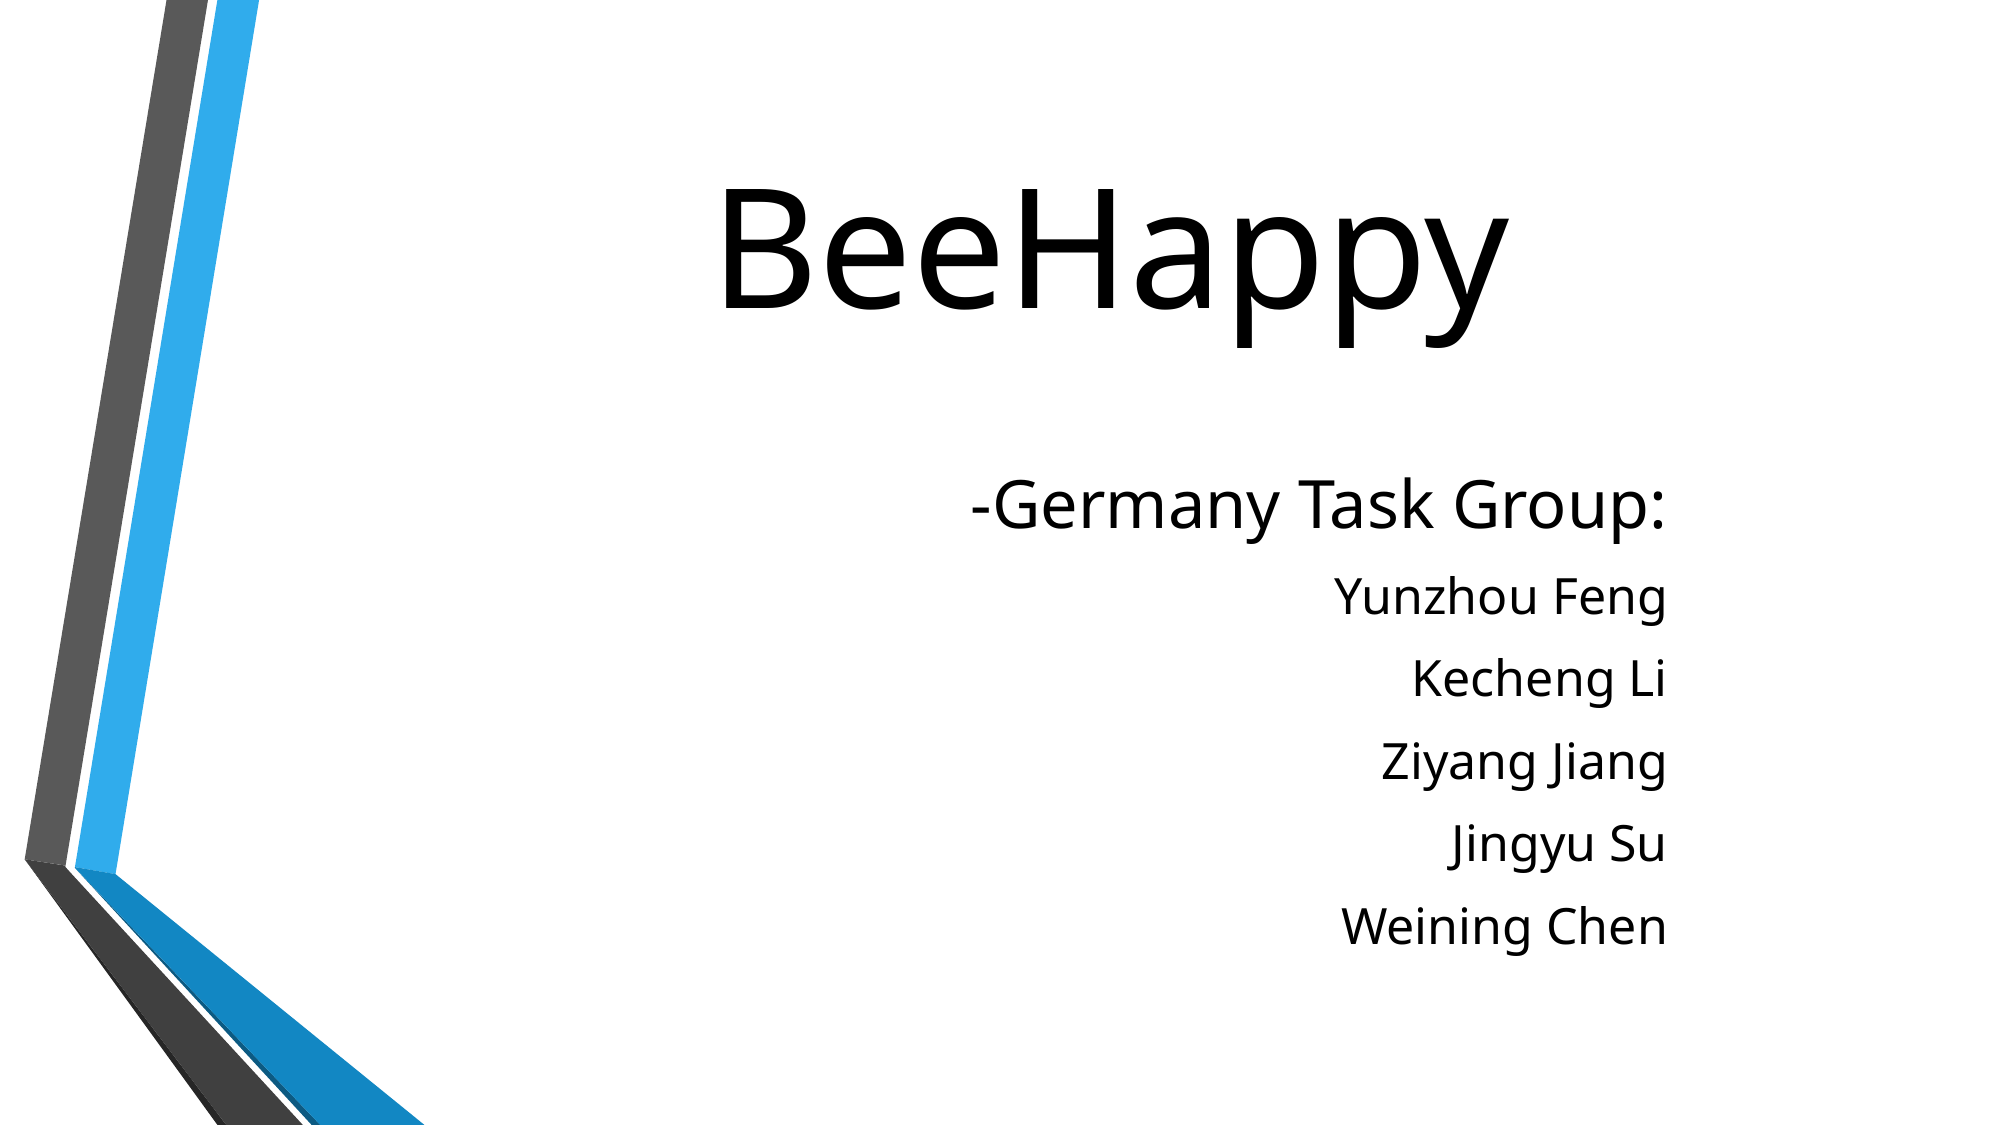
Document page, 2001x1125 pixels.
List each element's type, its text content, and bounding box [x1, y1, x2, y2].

text_box -Germany Task Group: Yunzhou Feng Kecheng Li Ziyang Jiang Jingyu Su Weining Chen [536, 635, 1684, 864]
text_box BeeHappy [406, 91, 1814, 521]
